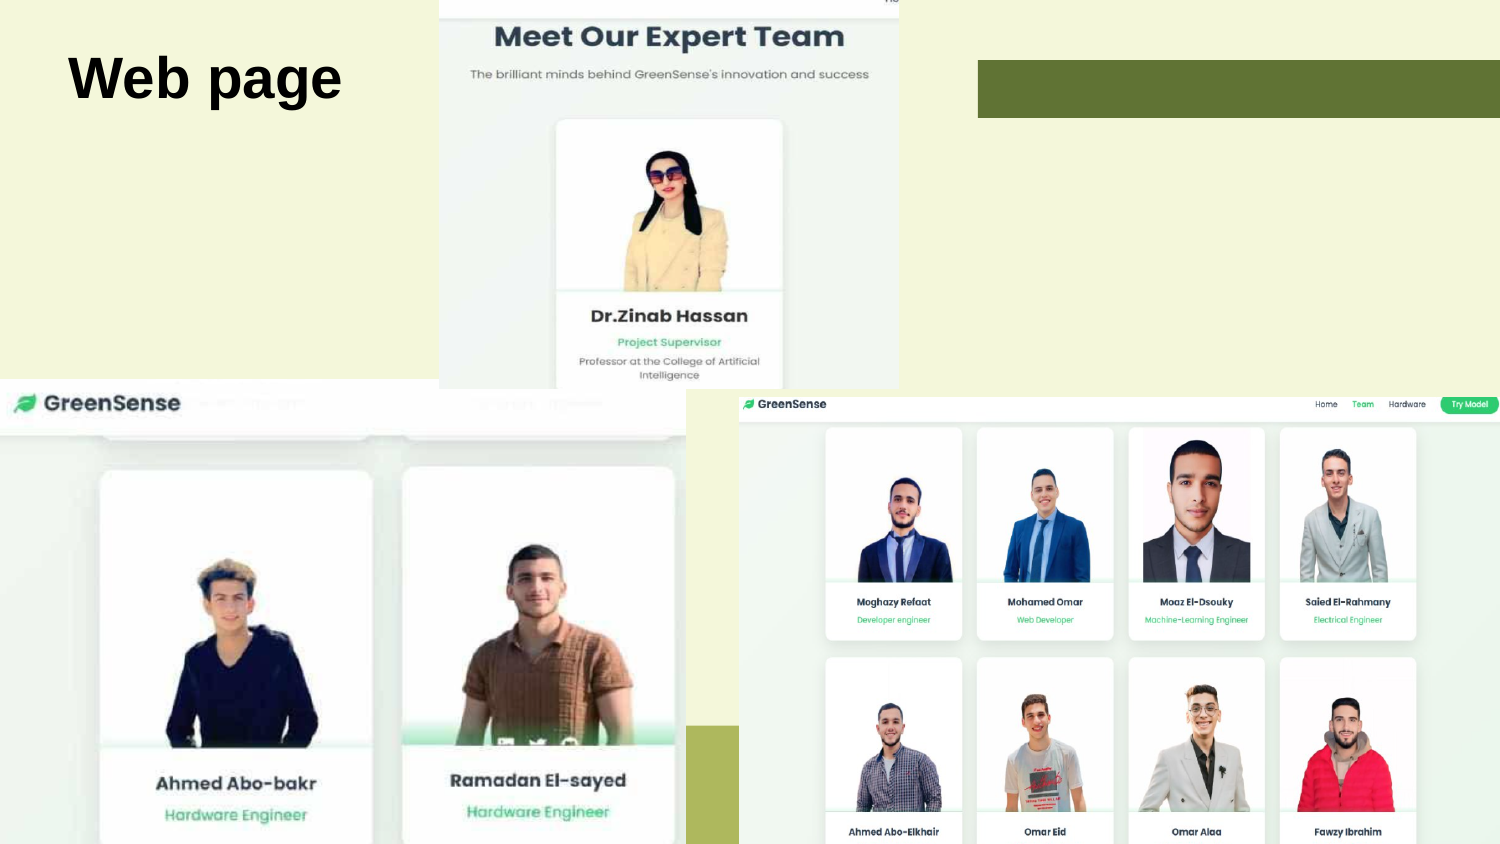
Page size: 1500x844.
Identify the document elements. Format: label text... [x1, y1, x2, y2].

picture [739, 397, 1500, 844]
text_box [977, 60, 1500, 118]
picture [0, 0, 899, 844]
title Web page [53, 24, 434, 121]
